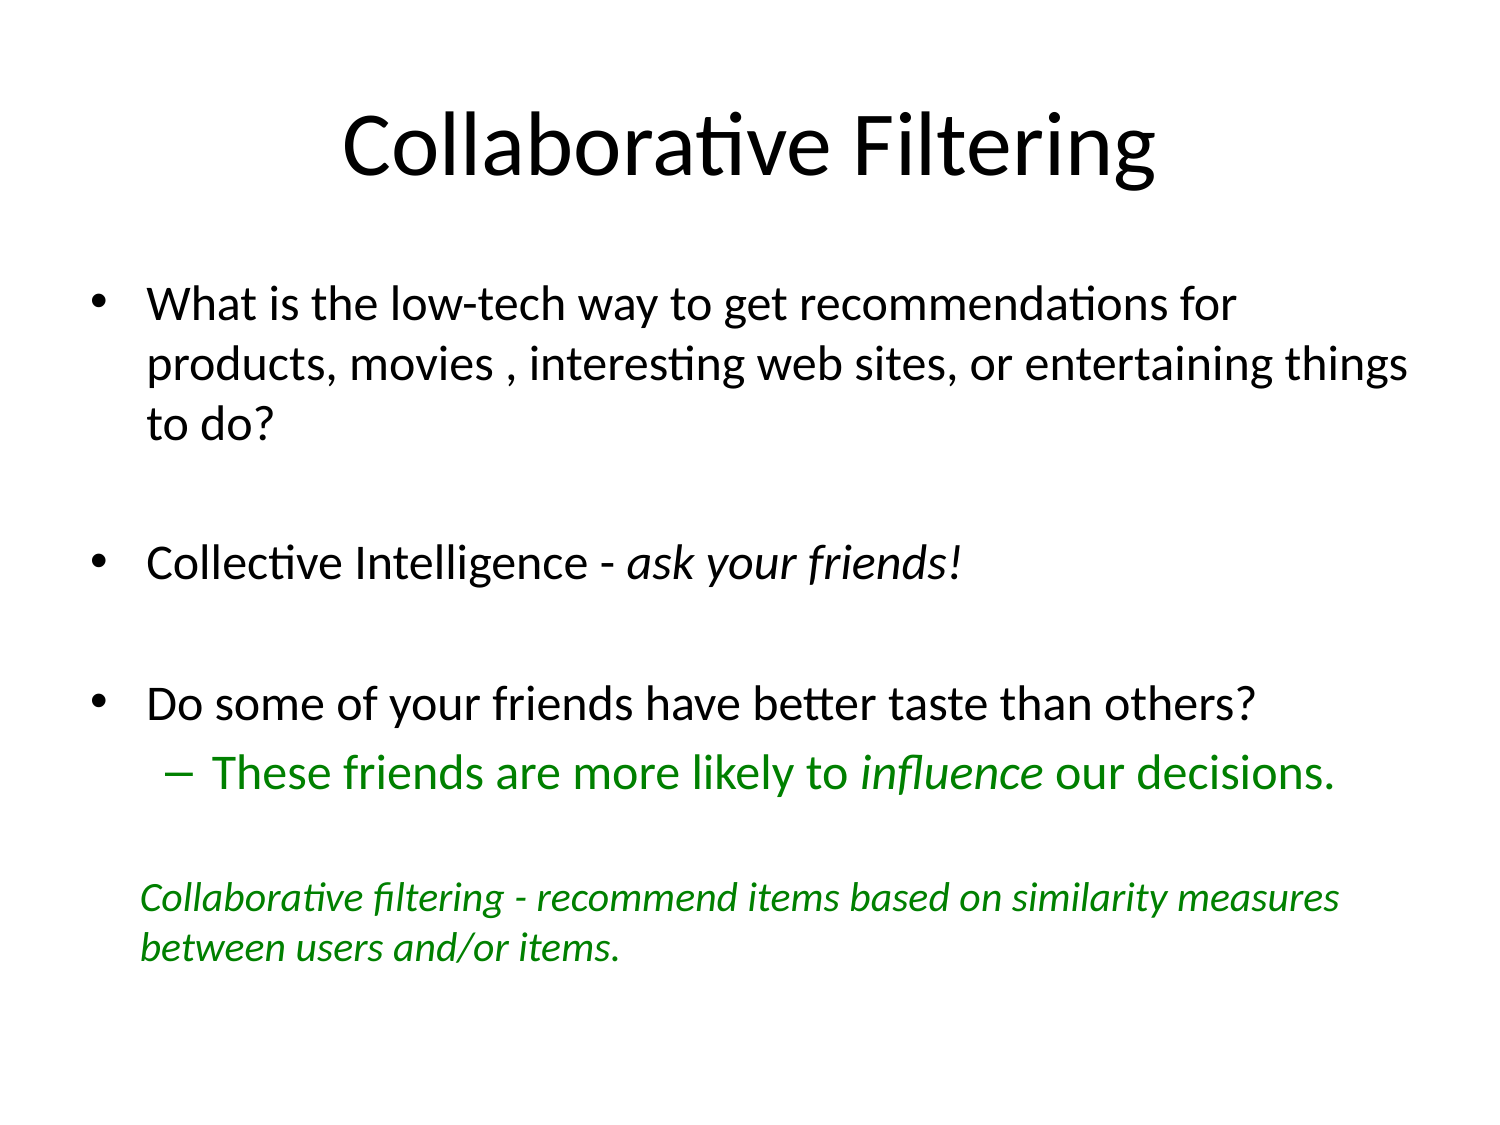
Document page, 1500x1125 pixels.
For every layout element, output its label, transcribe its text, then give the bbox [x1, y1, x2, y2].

text_box Collaborative filtering - recommend items based on similarity measures between users and/or items. [124, 862, 1400, 1028]
list What is the low-tech way to get recommendations for products, movies , interesting web sites, or entertaining things to do? Collective Intelligence - ask your friends! Do some of your friends have better taste than others? These friends are more likely to influence our decisions. [75, 262, 1425, 1005]
title Collaborative Filtering [75, 45, 1425, 233]
